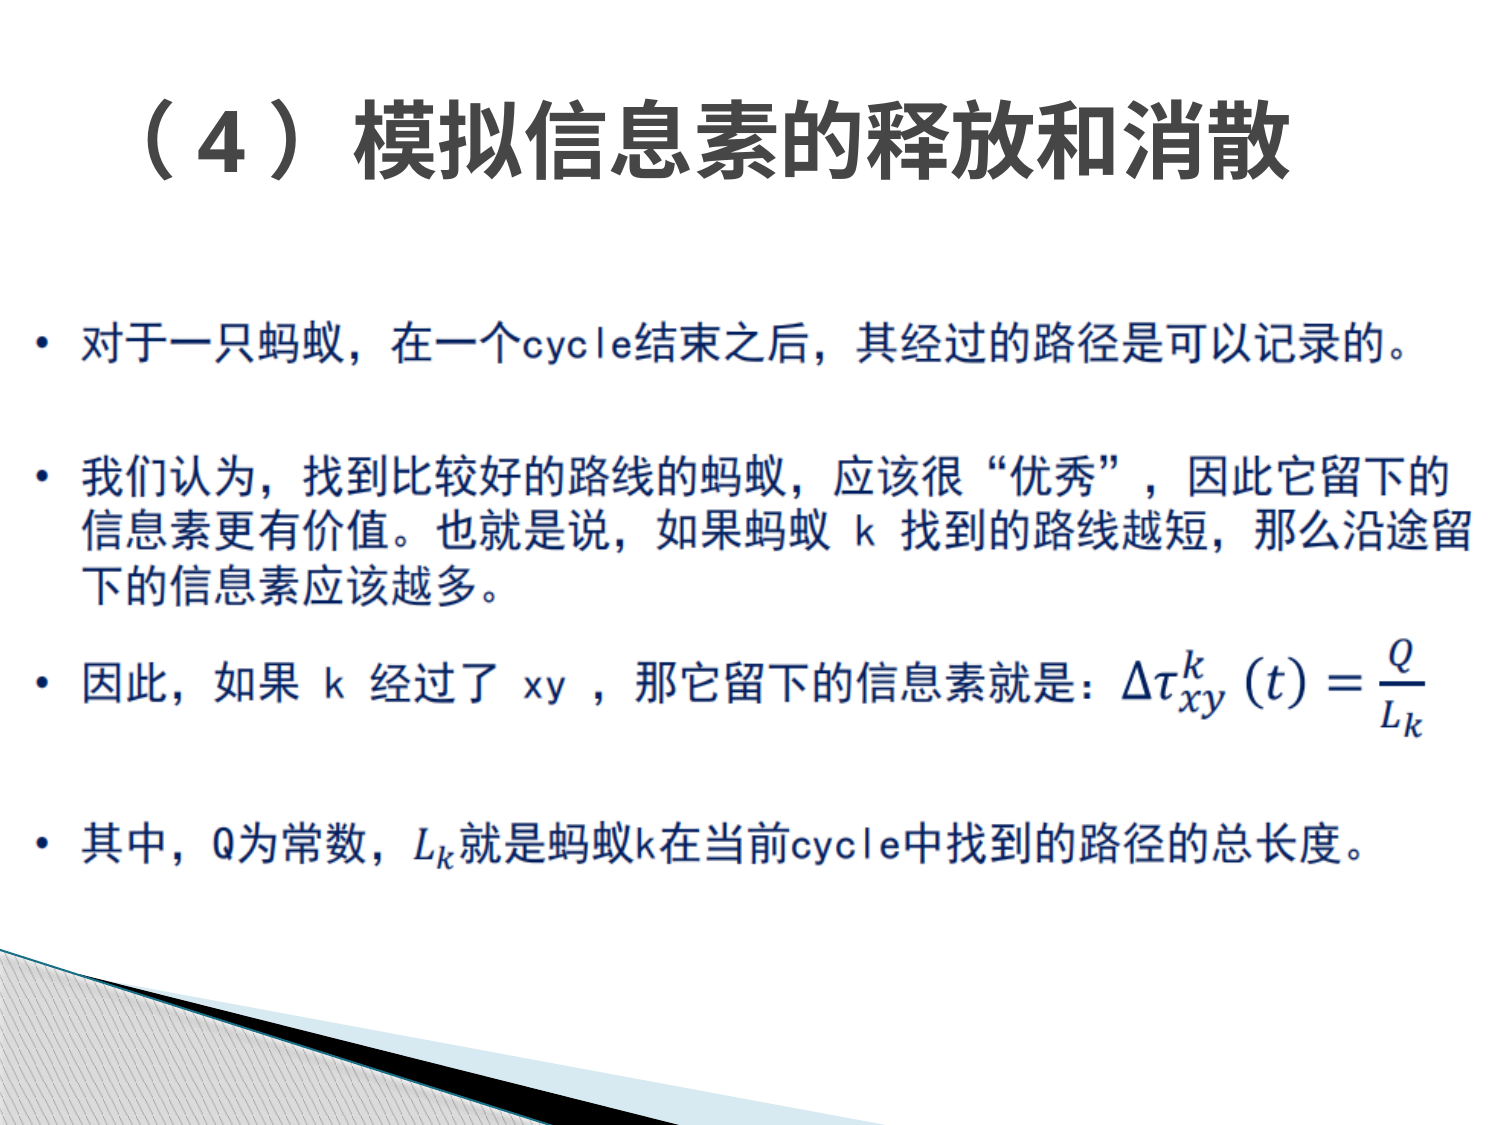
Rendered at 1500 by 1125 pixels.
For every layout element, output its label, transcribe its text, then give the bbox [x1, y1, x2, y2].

title （4）模拟信息素的释放和消散 [76, 45, 1425, 233]
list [9, 297, 1500, 904]
